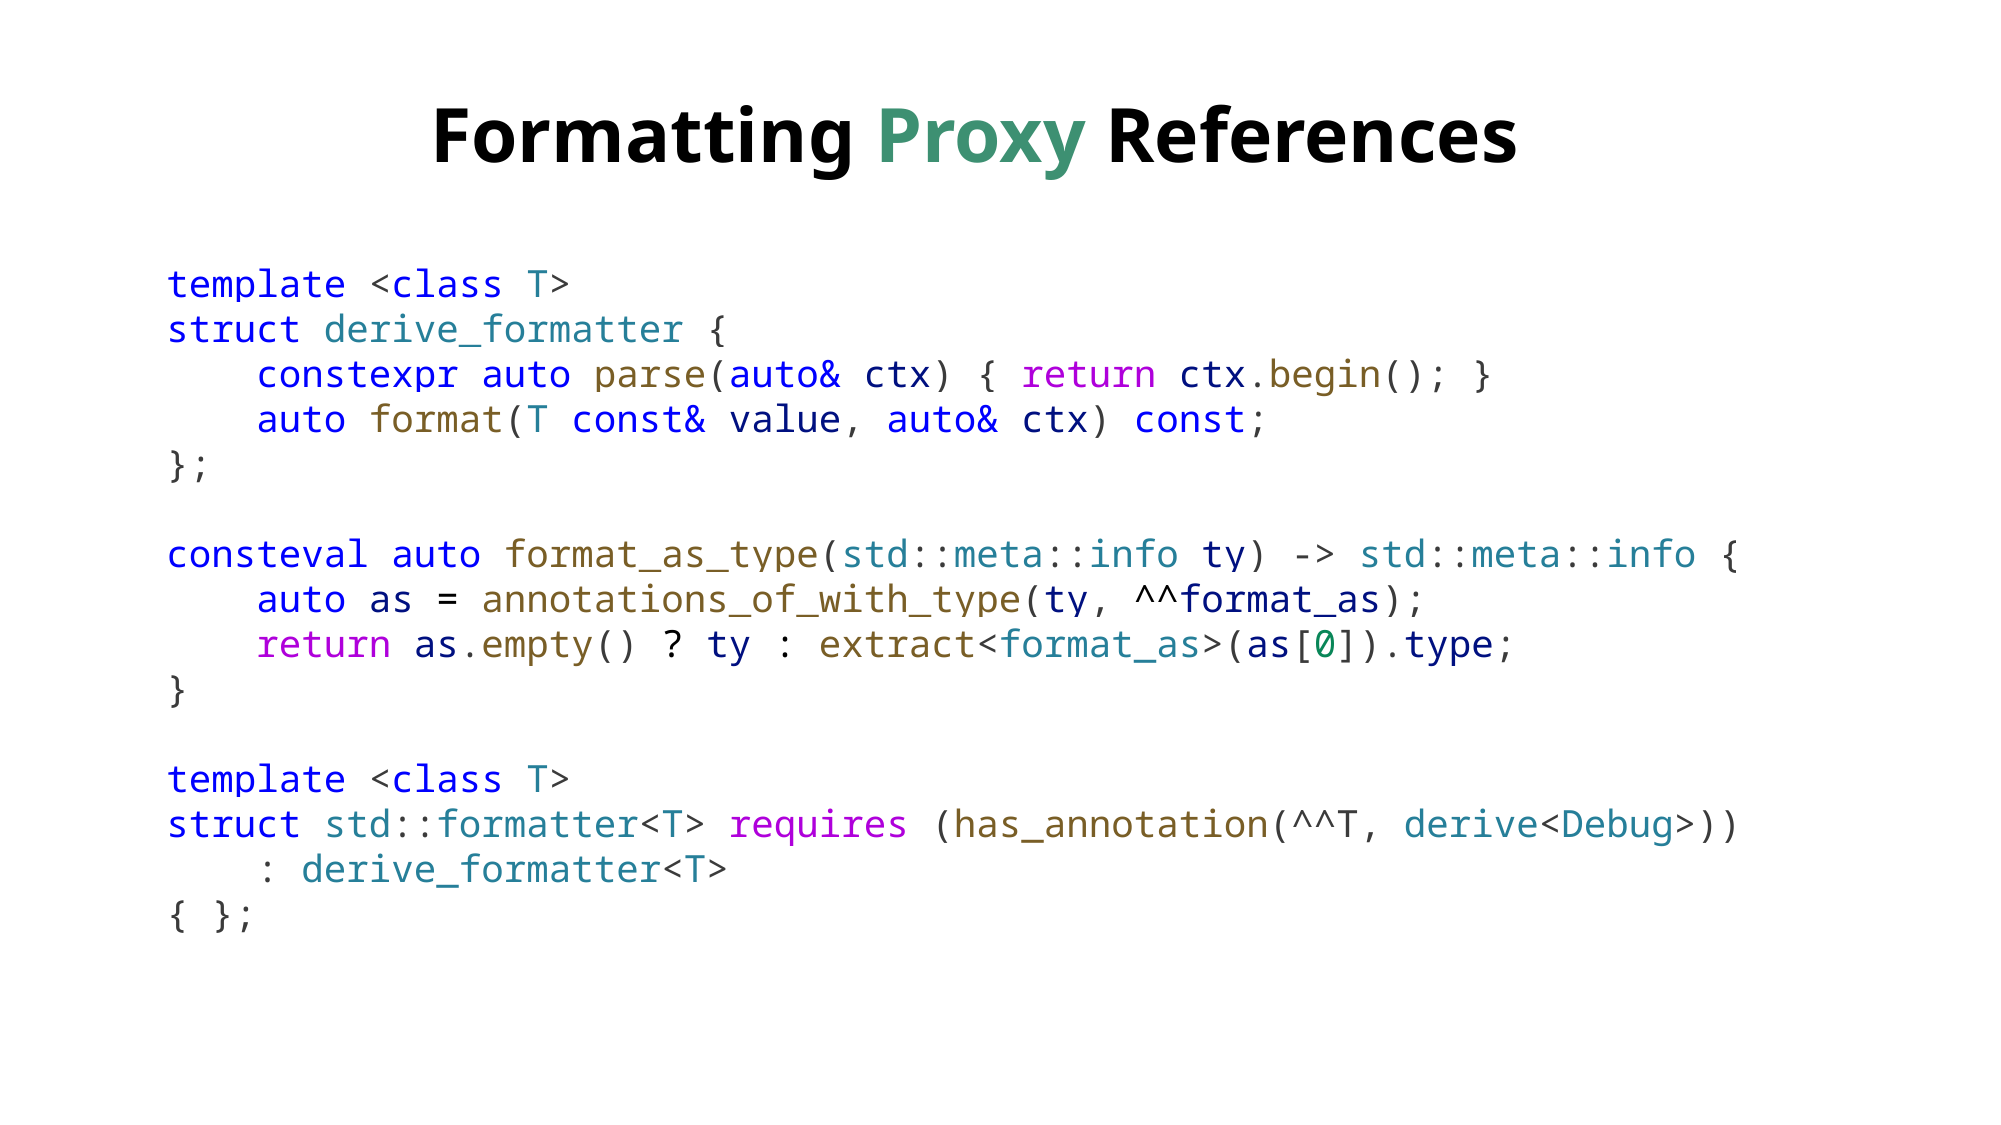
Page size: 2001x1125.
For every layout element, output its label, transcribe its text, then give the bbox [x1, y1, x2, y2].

title Formatting Proxy References [100, 90, 1849, 276]
text_box template <class T> struct derive_formatter { constexpr auto parse(auto& ctx) { return ctx.begin(); } auto format(T const& value, auto& ctx) const; }; consteval auto format_as_type(std::meta::info ty) -> std::meta::info { auto as = annotations_of_with_type(ty, ^^format_as); return as.empty() ? ty : extract<format_as>(as[0]).type; } template <class T> struct std::formatter<T> requires (has_annotation(^^T, derive<Debug>)) : derive_formatter<T> { }; [151, 252, 1757, 943]
